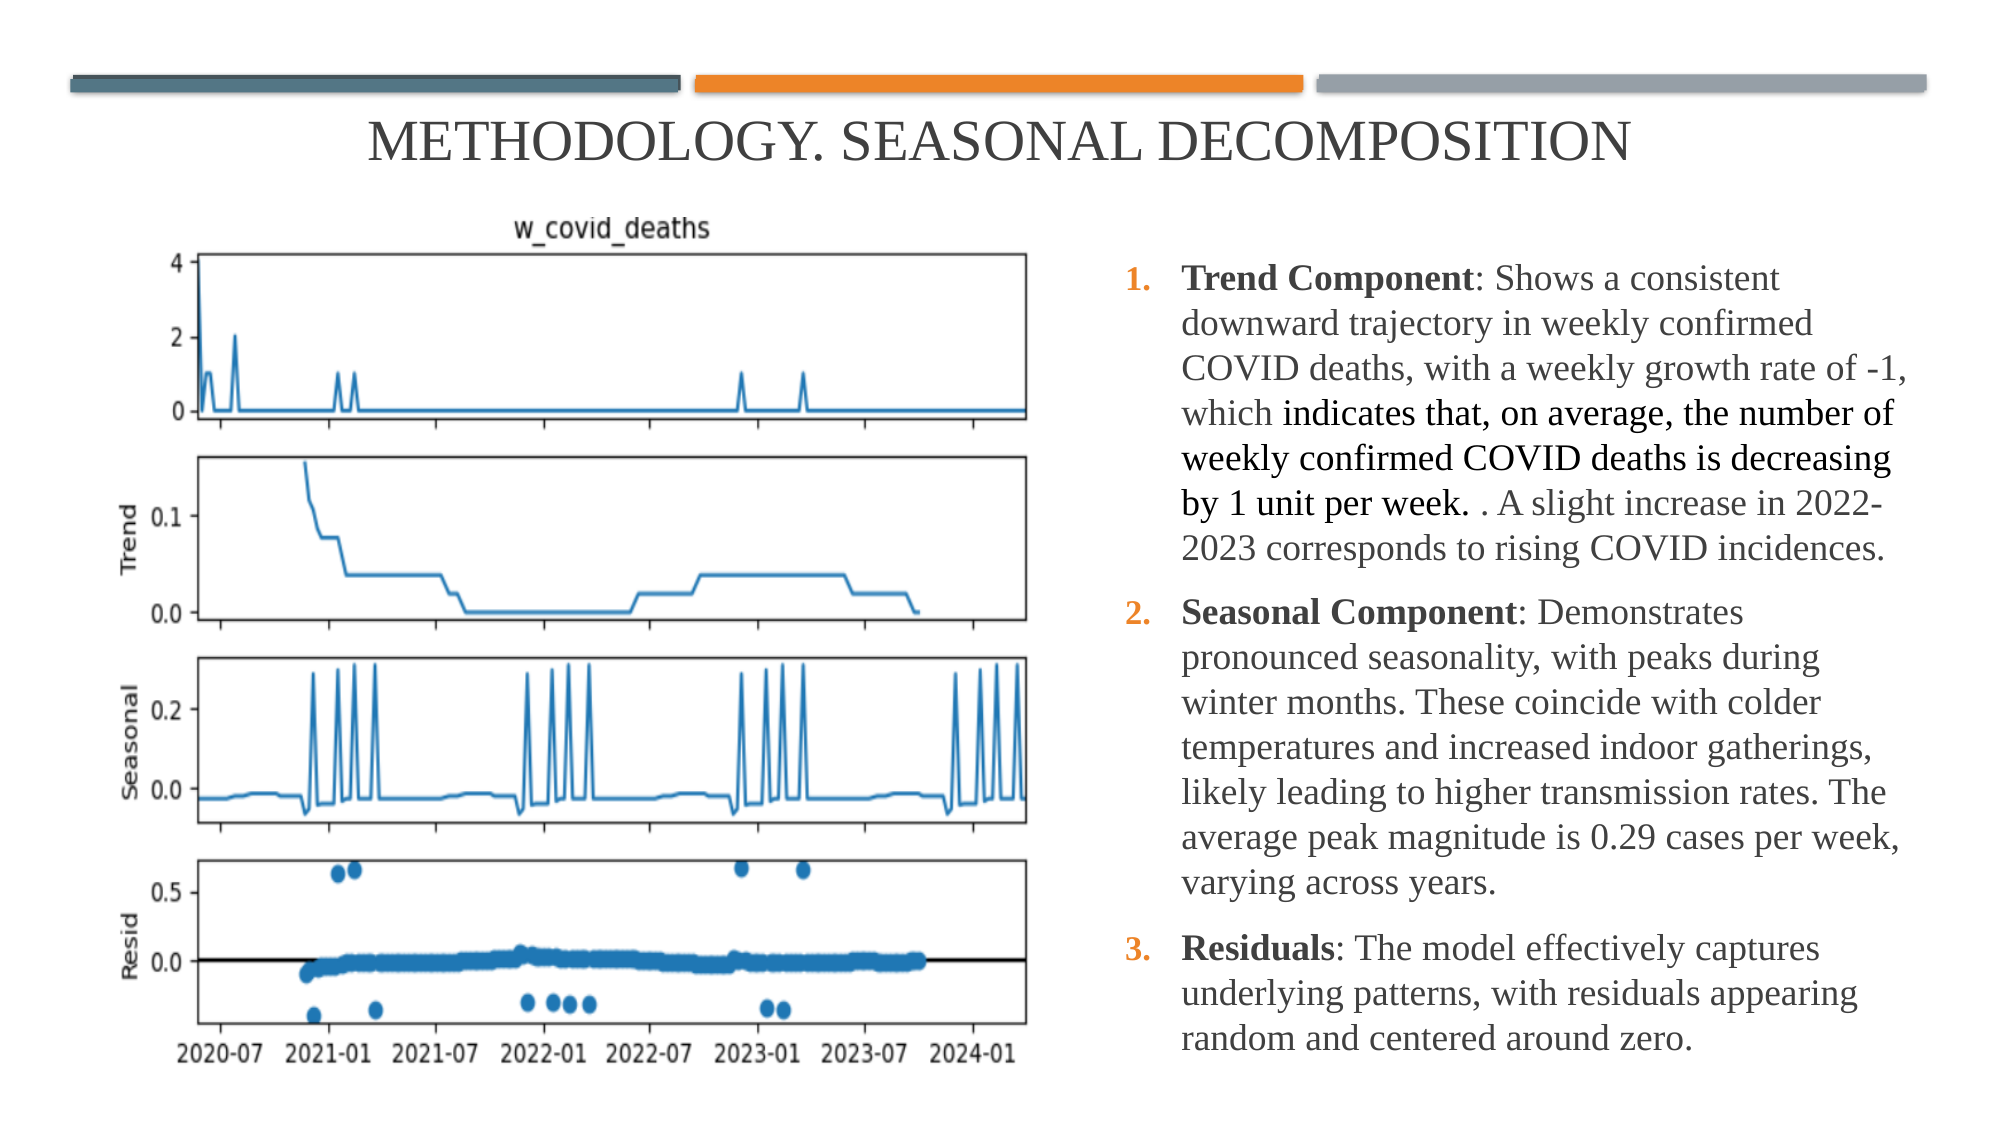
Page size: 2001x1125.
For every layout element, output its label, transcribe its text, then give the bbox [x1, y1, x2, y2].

subtitle Trend Component: Shows a consistent downward trajectory in weekly confirmed COVID deaths, with a weekly growth rate of -1, which indicates that, on average, the number of weekly confirmed COVID deaths is decreasing by 1 unit per week. . A slight increase in 2022-2023 corresponds to rising COVID incidences. Seasonal Component: Demonstrates pronounced seasonality, with peaks during winter months. These coincide with colder temperatures and increased indoor gatherings, likely leading to higher transmission rates. The average peak magnitude is 0.29 cases per week, varying across years. Residuals: The model effectively captures underlying patterns, with residuals appearing random and centered around zero. [1110, 179, 1940, 1110]
title Methodology. Seasonal decomposition [249, 15, 1750, 180]
picture [101, 217, 1069, 1071]
